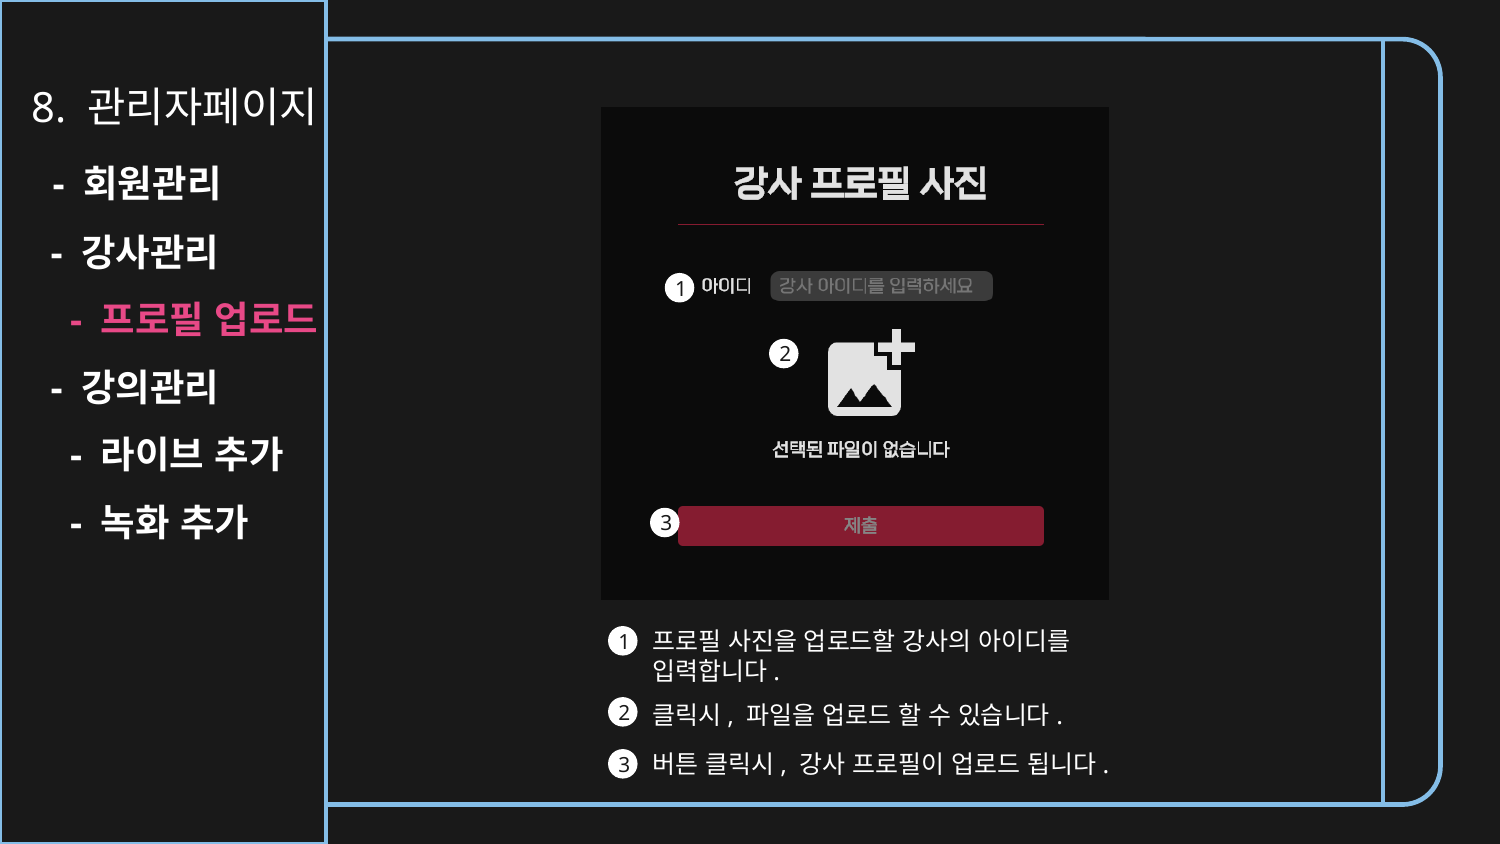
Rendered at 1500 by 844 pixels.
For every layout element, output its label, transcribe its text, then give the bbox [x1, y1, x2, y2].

text_box 클릭시, 파일을 업로드 할 수 있습니다. [637, 693, 1109, 737]
picture [601, 107, 1110, 600]
text_box 프로필 사진을 업로드할 강사의 아이디를 입력합니다. [637, 617, 1109, 693]
text_box 3 [605, 746, 637, 781]
text_box 2 [605, 695, 637, 729]
text_box [0, 0, 328, 844]
text_box 8. 관리자페이지 - 회원관리 - 강사관리 - 프로필 업로드 - 강의관리 - 라이브 추가 - 녹화 추가 [16, 48, 334, 552]
text_box 1 [605, 623, 637, 658]
text_box 버튼 클릭시, 강사 프로필이 업로드 됩니다. [637, 740, 1160, 786]
